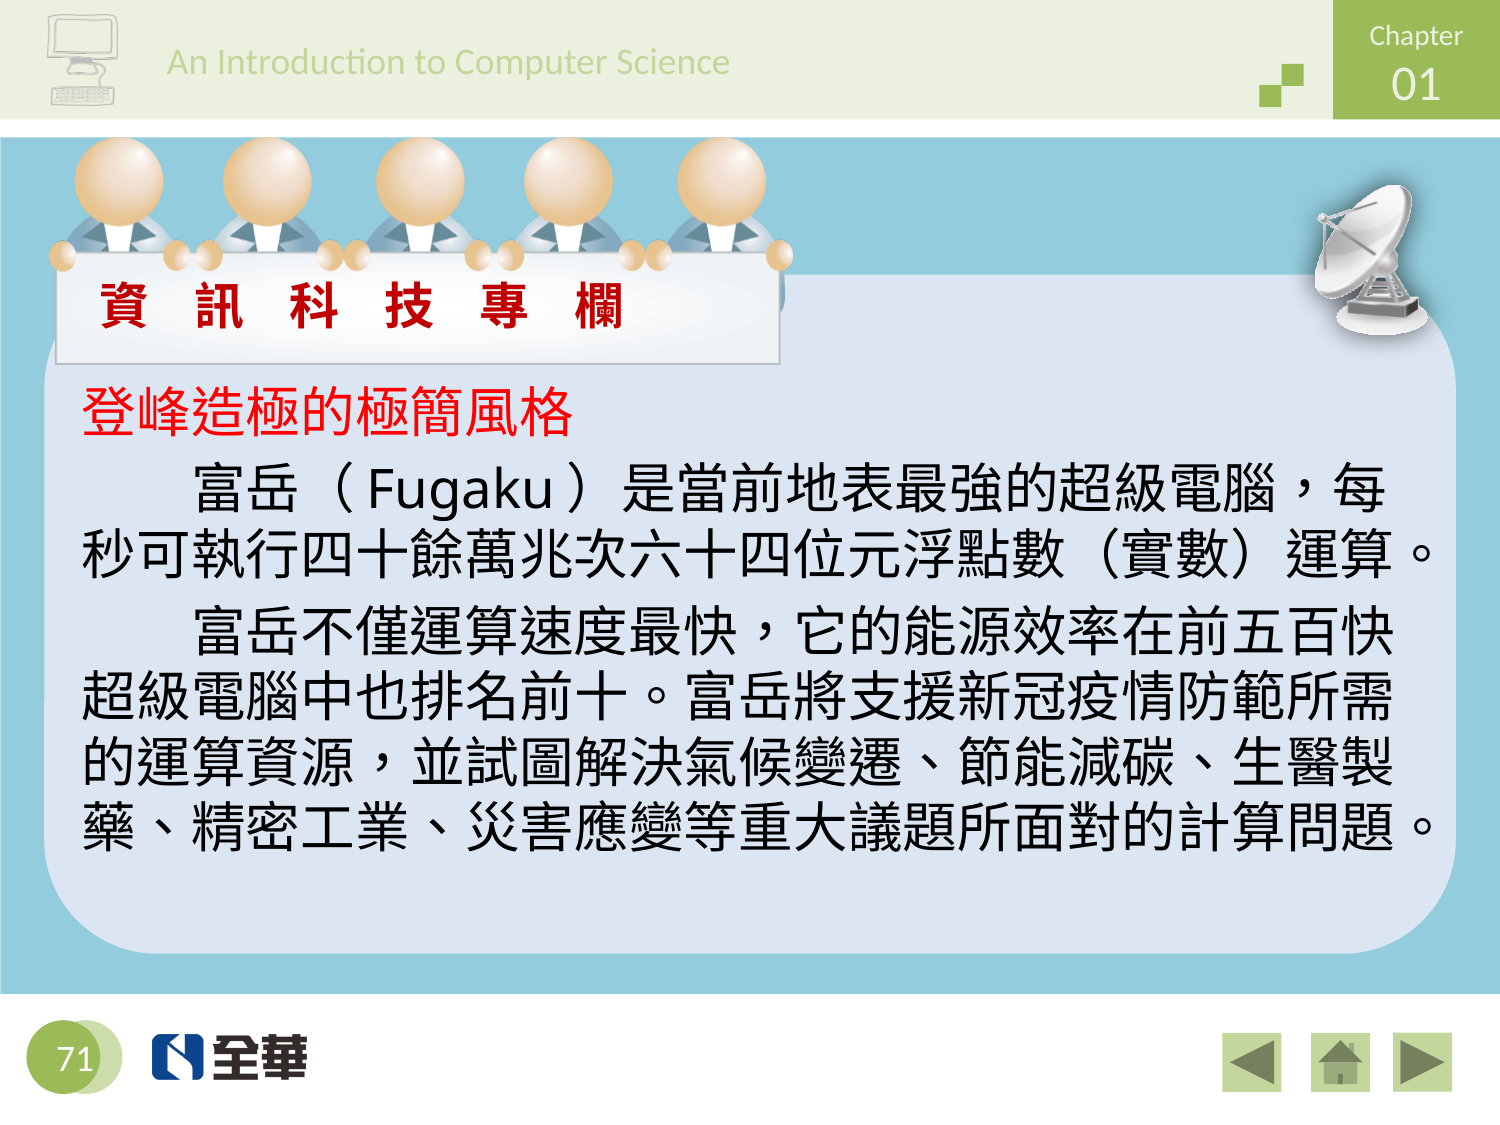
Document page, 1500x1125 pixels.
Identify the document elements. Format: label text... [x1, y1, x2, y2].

picture [1315, 185, 1436, 335]
picture [47, 137, 793, 371]
picture [152, 1034, 307, 1080]
list 登峰造極的極簡風格 富岳（Fugaku）是當前地表最強的超級電腦，每秒可執行四十餘萬兆次六十四位元浮點數（實數）運算。 富岳不僅運算速度最快，它的能源效率在前五百快超級電腦中也排名前十。富岳將支援新冠疫情防範所需的運算資源，並試圖解決氣候變遷、節能減碳、生醫製藥、精密工業、災害應變等重大議題所面對的計算問題。 [66, 370, 1417, 954]
picture [47, 14, 118, 106]
